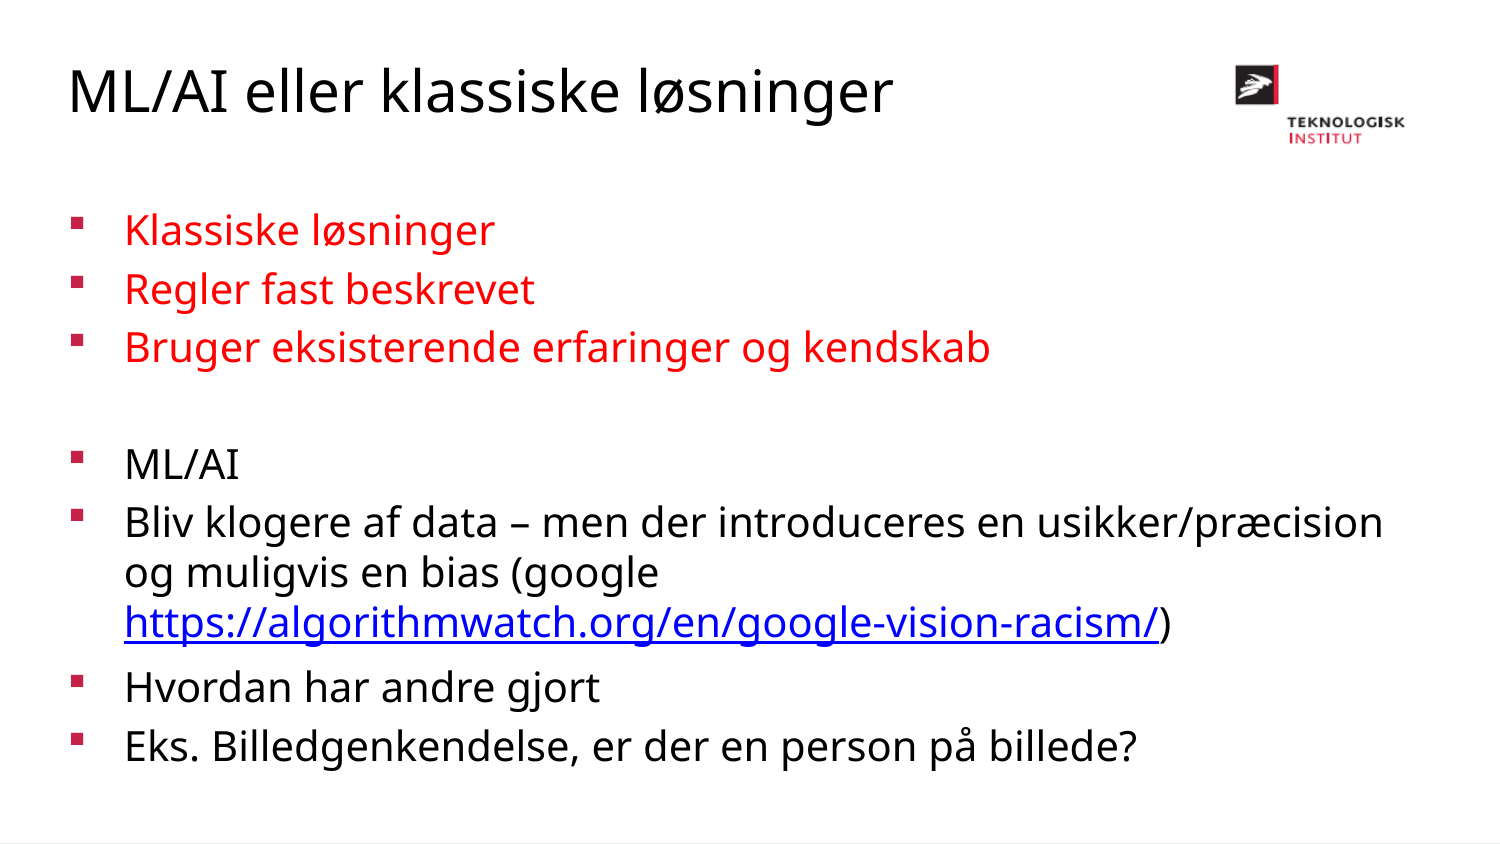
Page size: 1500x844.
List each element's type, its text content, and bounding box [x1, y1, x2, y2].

list ML/AI eller klassiske løsninger [46, 33, 1204, 185]
list Klassiske løsninger Regler fast beskrevet Bruger eksisterende erfaringer og kendskab ML/AI Bliv klogere af data – men der introduceres en usikker/præcision og muligvis en bias (google https://algorithmwatch.org/en/google-vision-racism/) Hvordan har andre gjort Eks. Billedgenkendelse, er der en person på billede? [46, 183, 1447, 822]
